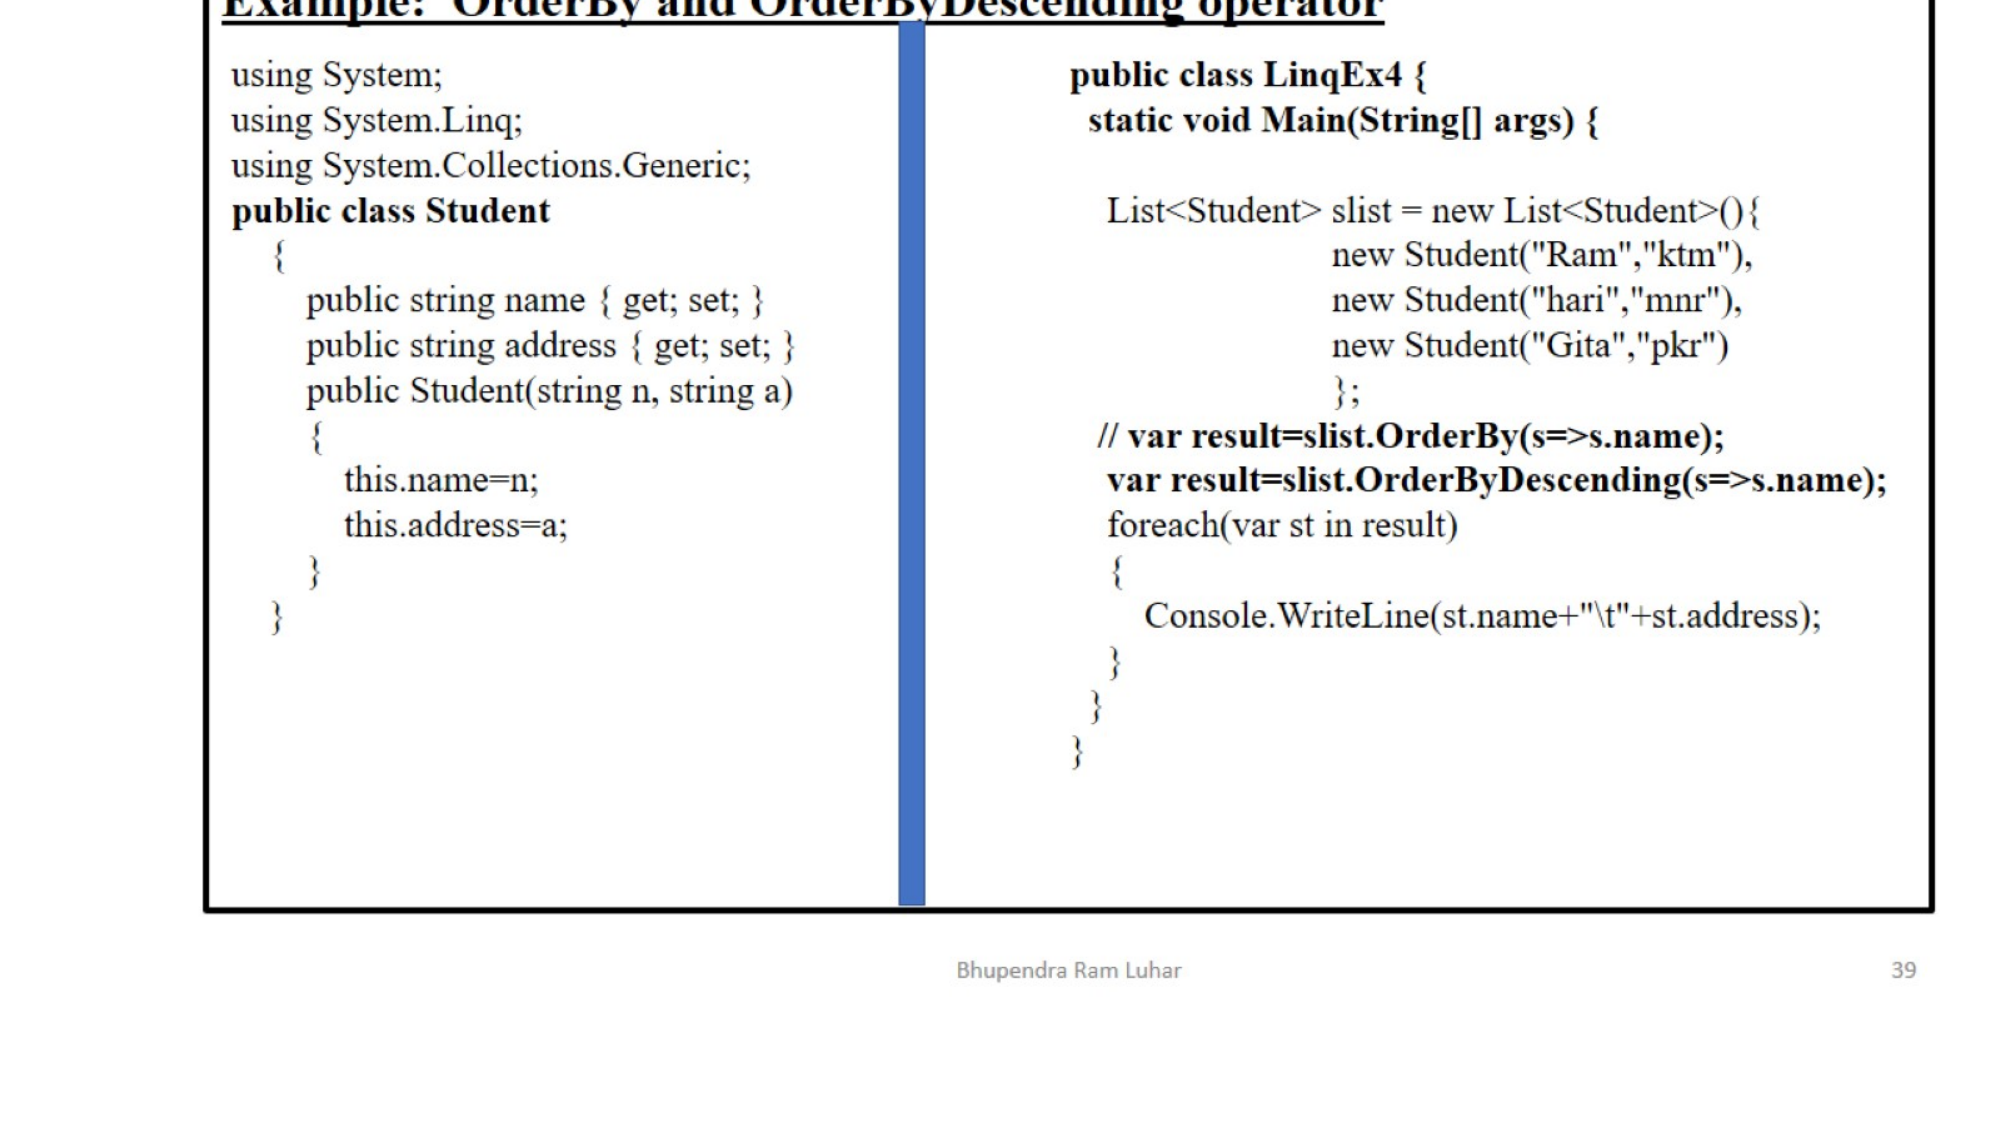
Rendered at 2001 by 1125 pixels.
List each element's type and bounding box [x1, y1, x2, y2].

picture [69, 0, 2000, 1022]
